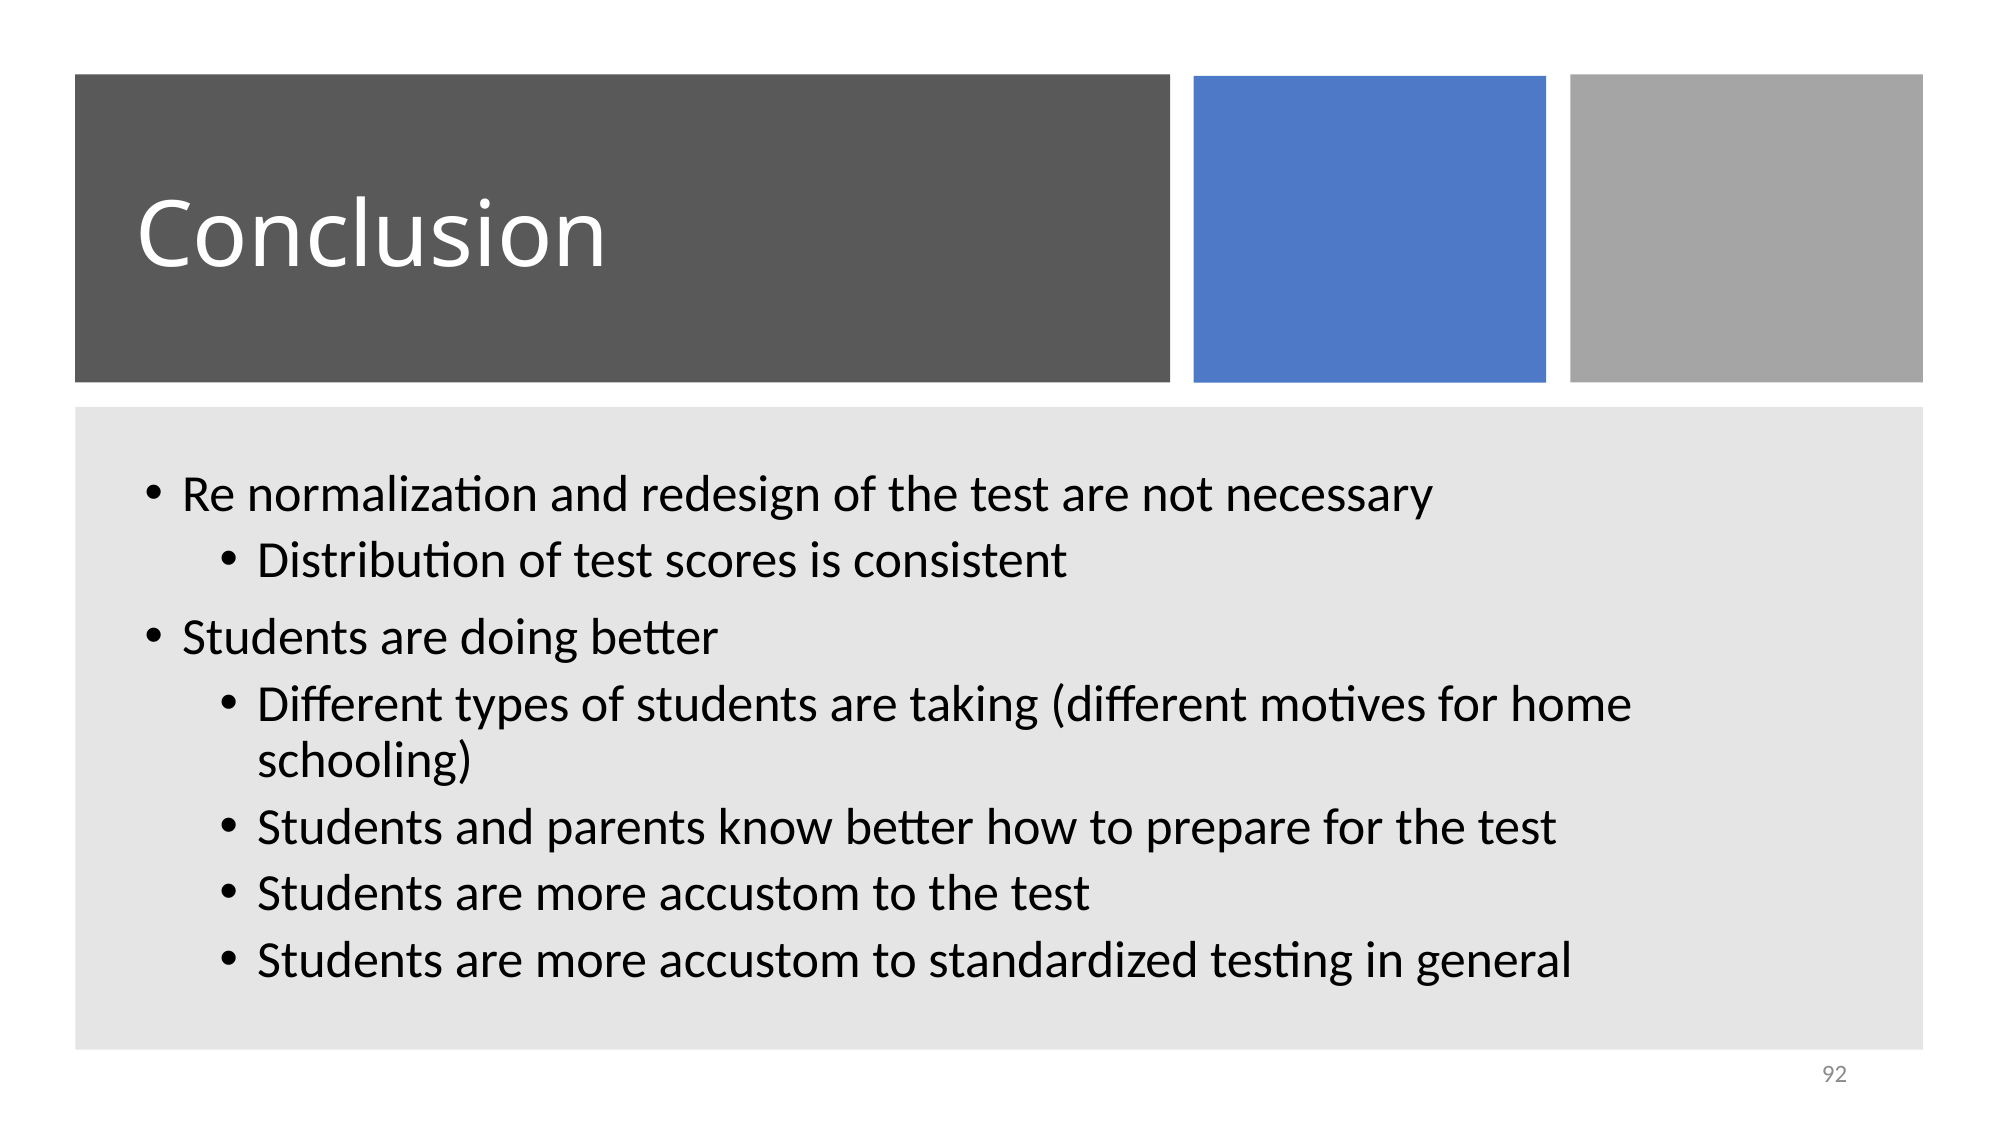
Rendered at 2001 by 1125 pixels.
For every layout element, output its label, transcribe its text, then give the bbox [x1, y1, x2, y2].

list Re normalization and redesign of the test are not necessary Distribution of test scores is consistent Students are doing better Different types of students are taking (different motives for home schooling) Students and parents know better how to prepare for the test Students are more accustom to the test Students are more accustom to standardized testing in general [129, 459, 1868, 998]
title Conclusion [120, 120, 1119, 354]
slide_number 92 [1412, 1042, 1863, 1103]
text_box [1193, 75, 1547, 384]
text_box [74, 73, 1171, 383]
text_box [74, 406, 1924, 1051]
text_box [1569, 73, 1924, 383]
